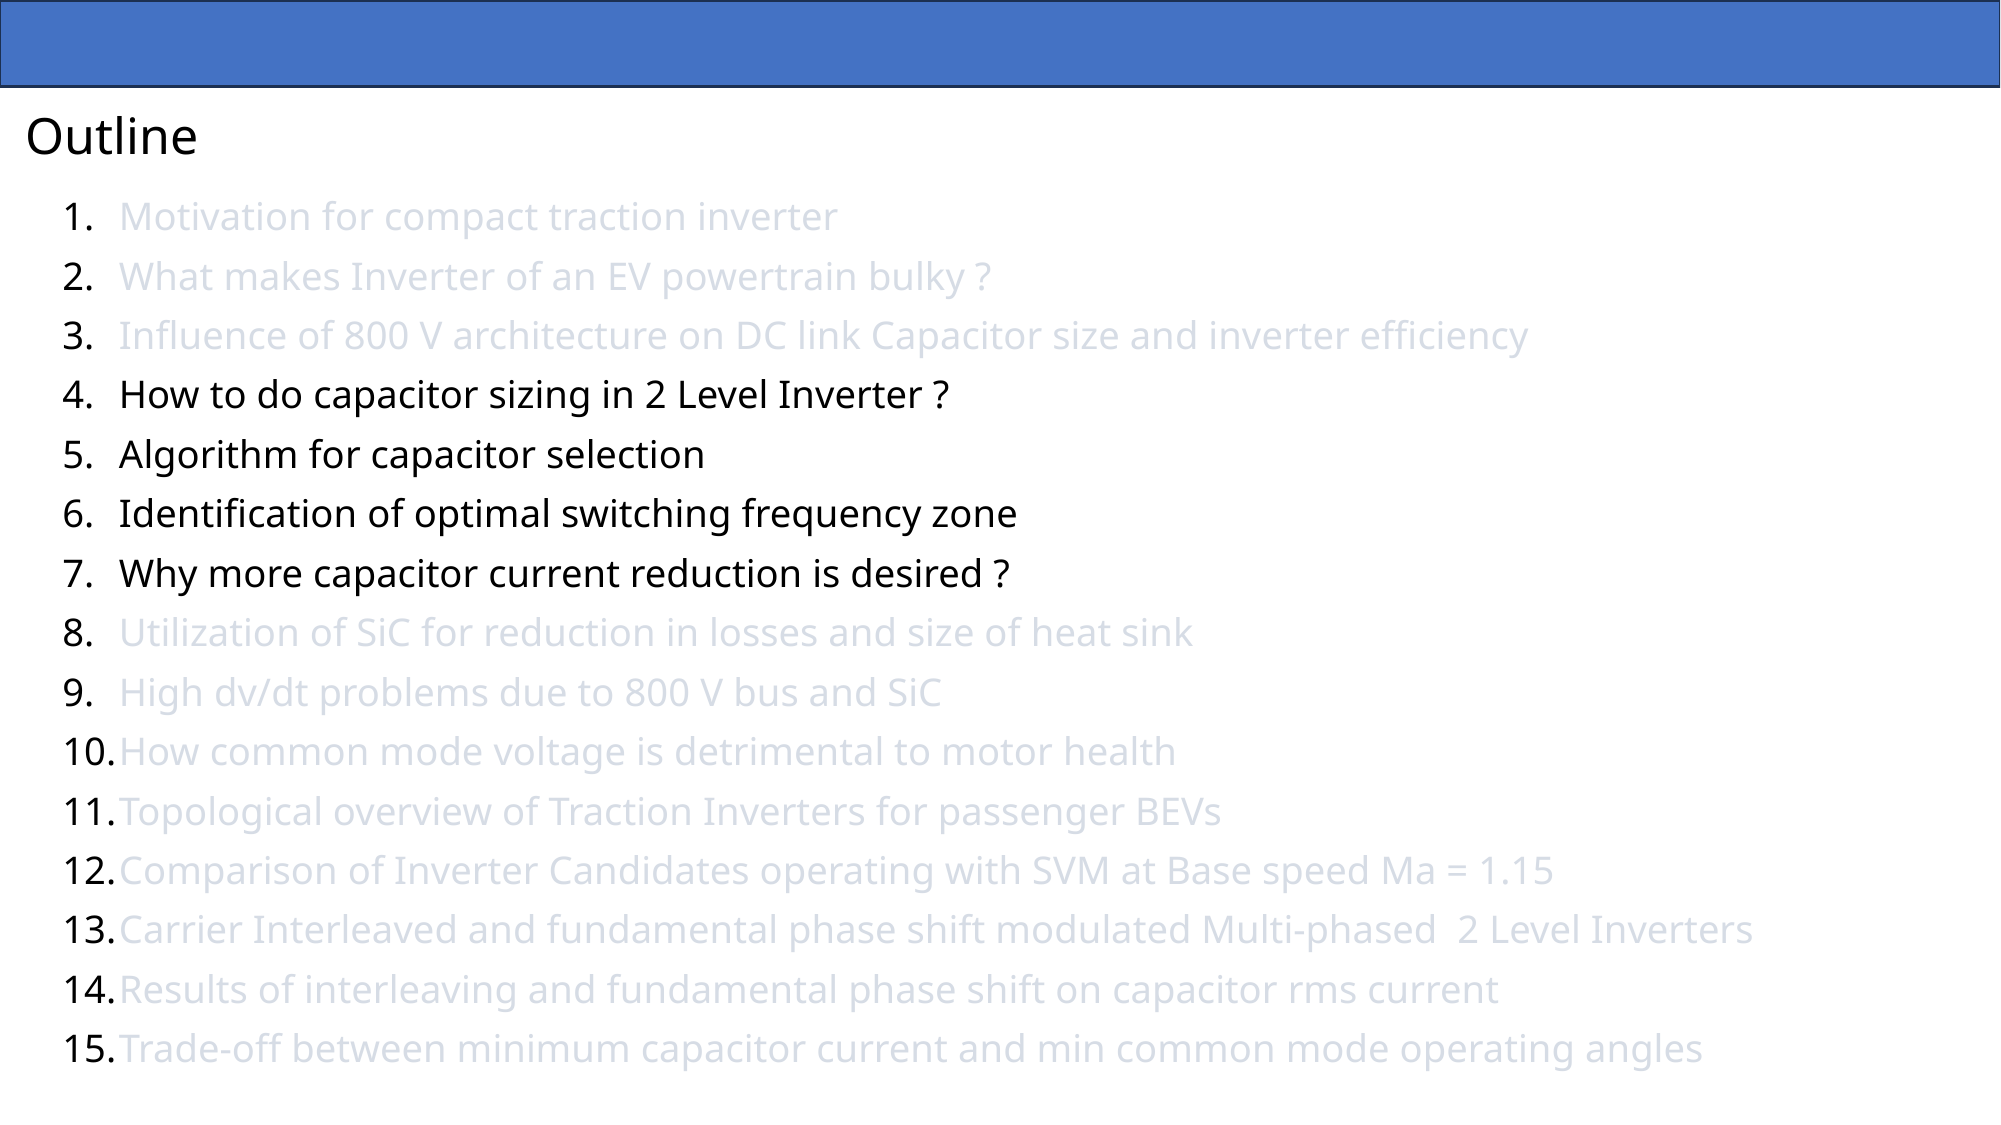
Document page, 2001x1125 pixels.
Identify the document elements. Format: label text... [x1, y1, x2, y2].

text_box Outline [10, 89, 978, 180]
text_box Motivation for compact traction inverter What makes Inverter of an EV powertrain bulky ? Influence of 800 V architecture on DC link Capacitor size and inverter efficiency How to do capacitor sizing in 2 Level Inverter ? Algorithm for capacitor selection Identification of optimal switching frequency zone Why more capacitor current reduction is desired ? Utilization of SiC for reduction in losses and size of heat sink High dv/dt problems due to 800 V bus and SiC How common mode voltage is detrimental to motor health Topological overview of Traction Inverters for passenger BEVs Comparison of Inverter Candidates operating with SVM at Base speed Ma = 1.15 Carrier Interleaved and fundamental phase shift modulated Multi-phased 2 Level Inverters Results of interleaving and fundamental phase shift on capacitor rms current Trade-off between minimum capacitor current and min common mode operating angles [28, 163, 1972, 1098]
